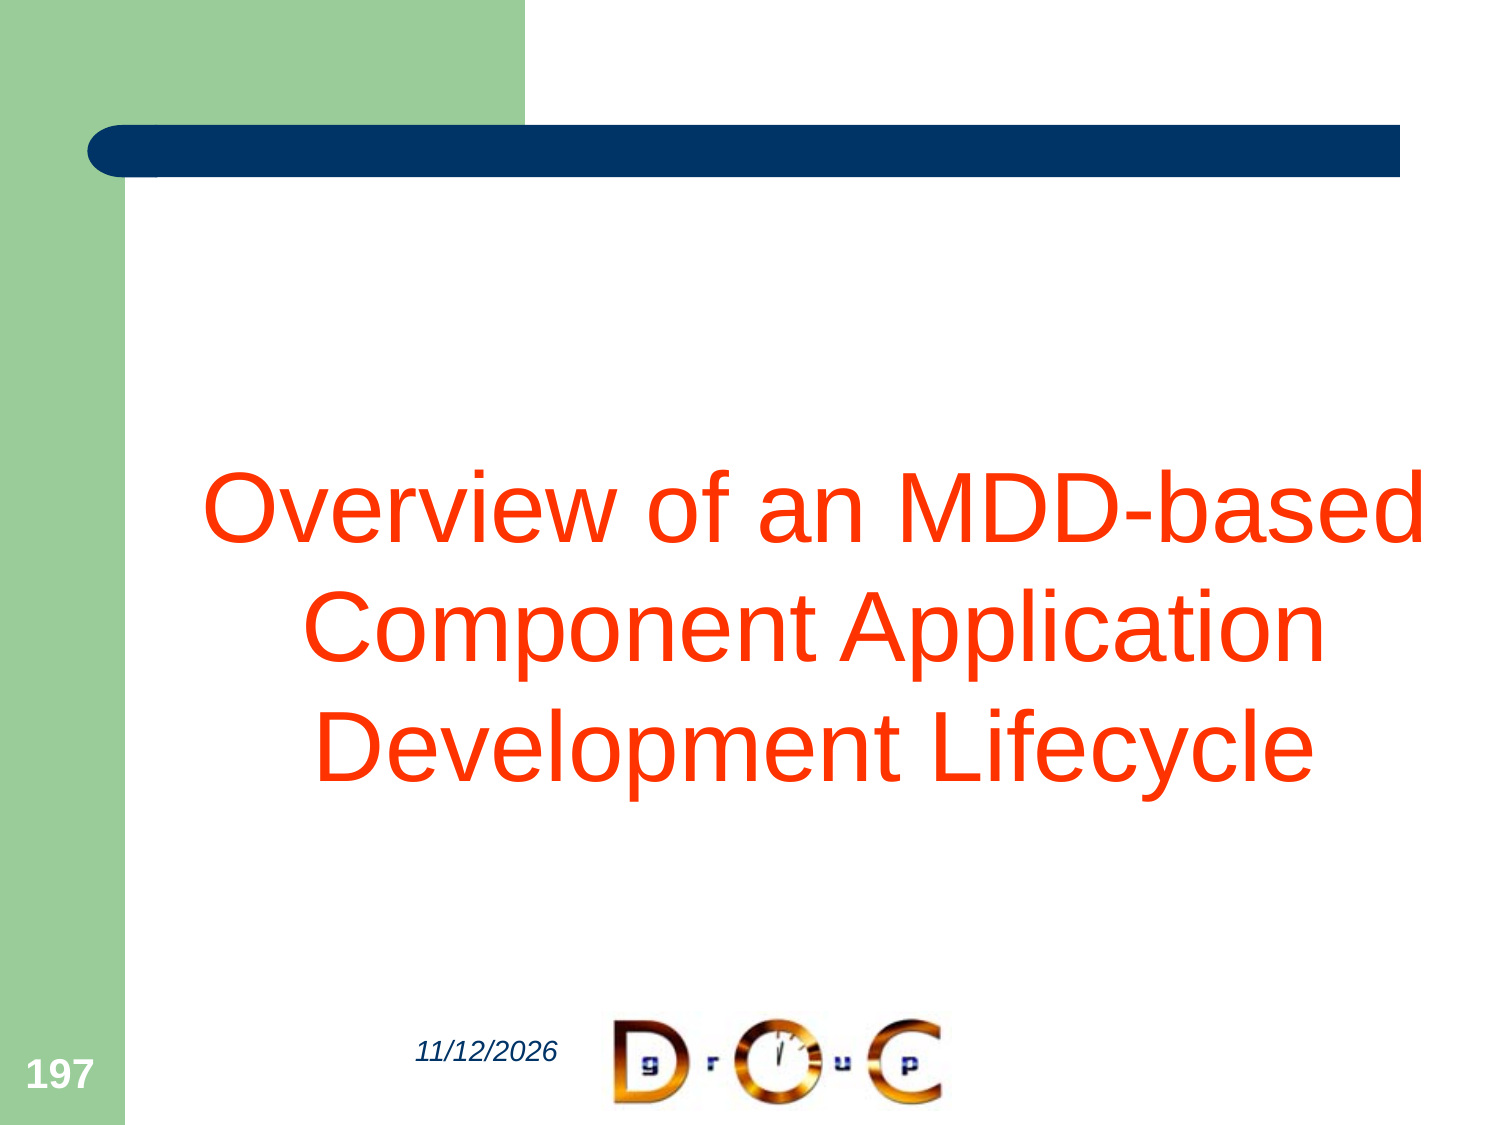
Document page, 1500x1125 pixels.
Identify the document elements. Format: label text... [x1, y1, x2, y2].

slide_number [399, 1025, 750, 1103]
slide_number 197 [2, 1023, 118, 1105]
text_box Overview of an MDD-based Component Application Development Lifecycle [178, 434, 1452, 810]
picture [601, 1011, 952, 1111]
